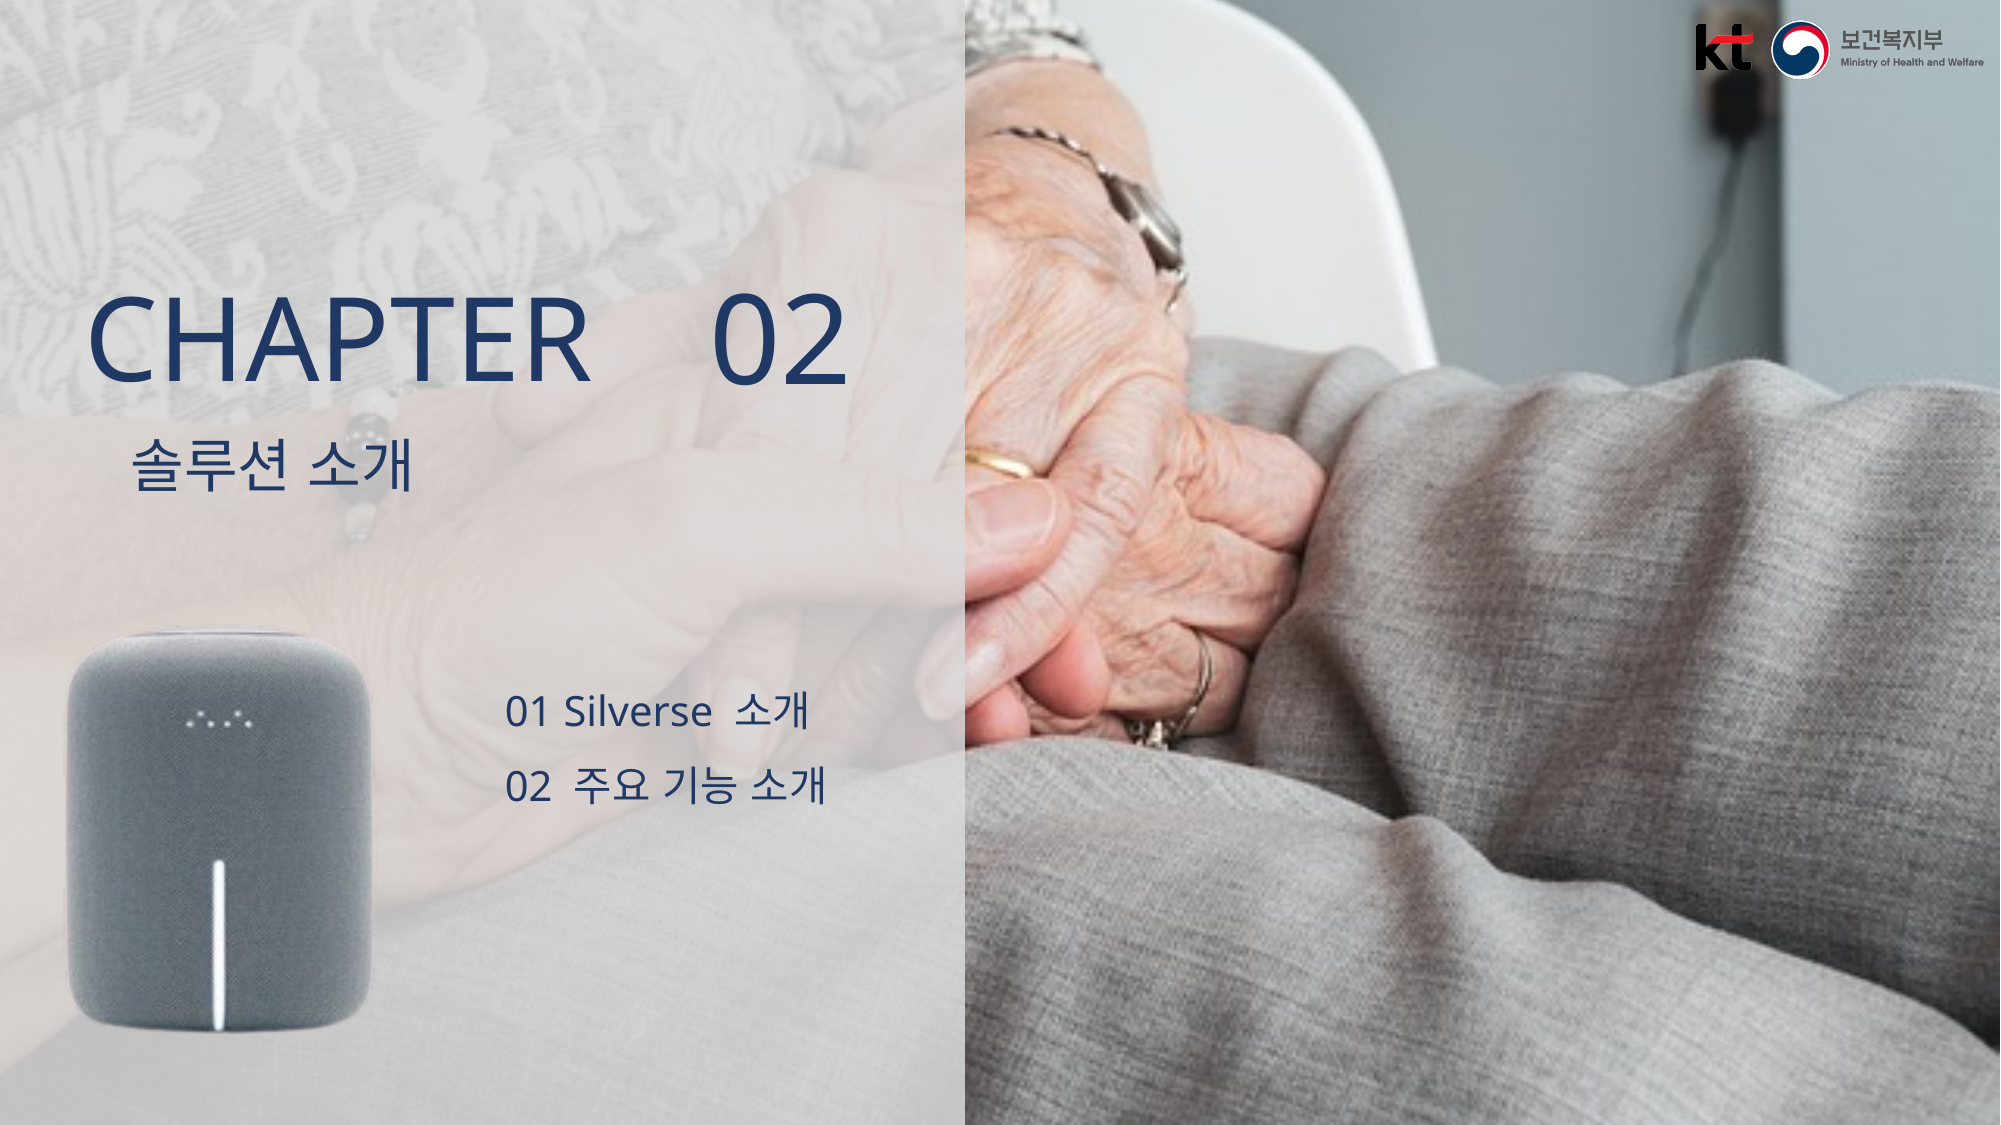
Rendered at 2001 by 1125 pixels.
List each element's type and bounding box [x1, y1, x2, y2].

picture [0, 0, 2000, 1125]
text_box [1696, 8, 1990, 82]
text_box [70, 252, 966, 819]
